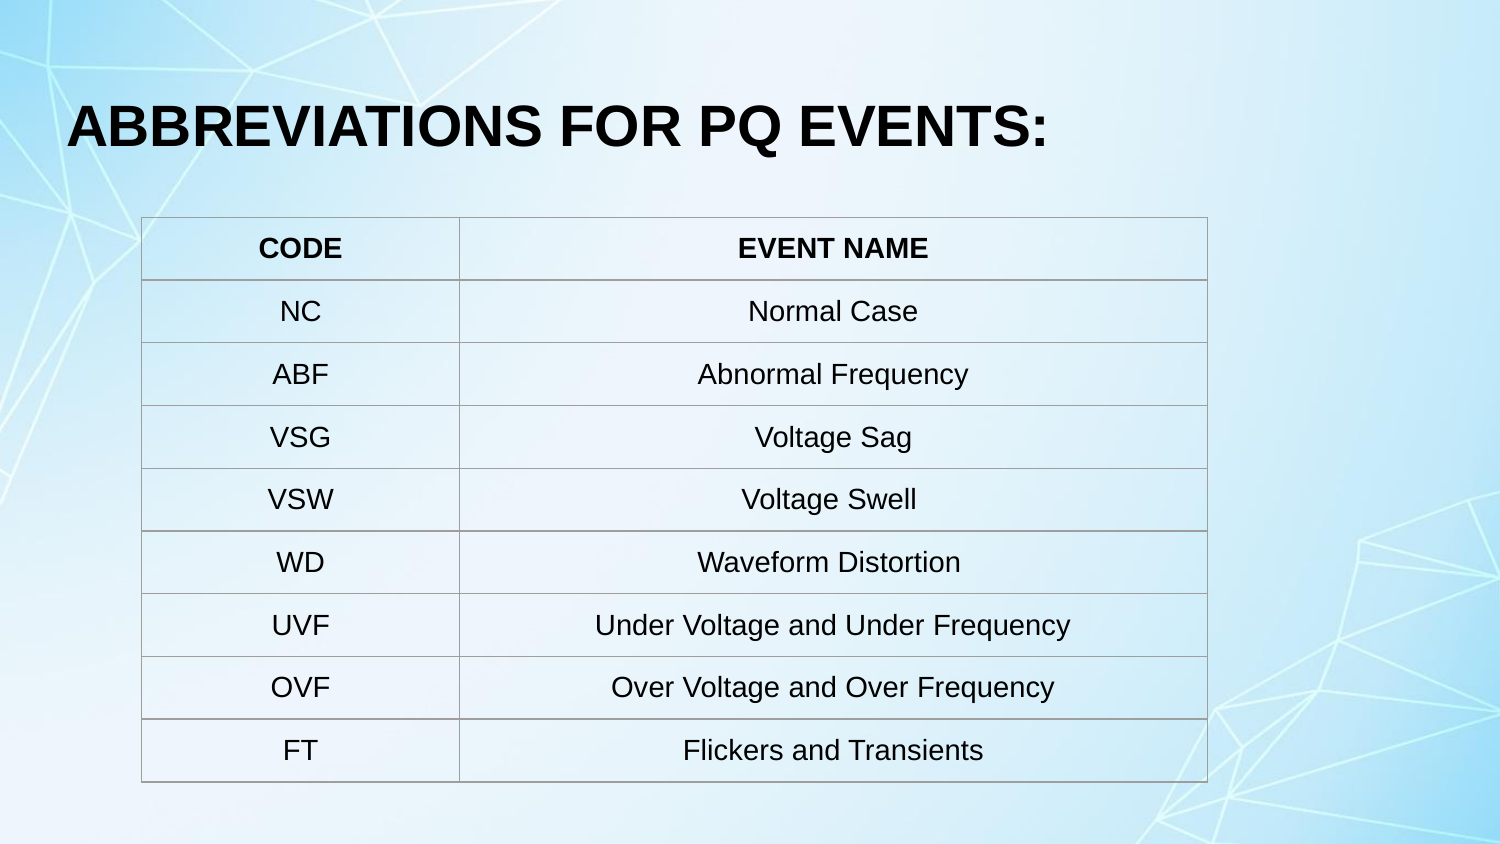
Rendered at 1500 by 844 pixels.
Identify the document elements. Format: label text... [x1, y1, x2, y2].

table_cell NC [142, 281, 459, 342]
table_header EVENT NAME [460, 218, 1207, 279]
table_cell Flickers and Transients [460, 720, 1207, 781]
table_cell FT [142, 720, 459, 781]
table_cell WD [142, 532, 459, 593]
table_cell Voltage Swell [460, 469, 1207, 530]
title ABBREVIATIONS FOR PQ EVENTS: [51, 72, 1449, 167]
table_cell UVF [142, 594, 459, 656]
table_cell Abnormal Frequency [460, 343, 1207, 405]
picture [0, 0, 1500, 844]
table_cell Over Voltage and Over Frequency [460, 657, 1207, 718]
table_cell Under Voltage and Under Frequency [460, 594, 1207, 656]
table_cell Waveform Distortion [460, 532, 1207, 593]
table_cell Normal Case [460, 281, 1207, 342]
table_header CODE [142, 218, 459, 279]
table_cell OVF [142, 657, 459, 718]
table_cell VSG [142, 406, 459, 468]
table_cell Voltage Sag [460, 406, 1207, 468]
table_cell ABF [142, 343, 459, 405]
table_cell VSW [142, 469, 459, 530]
